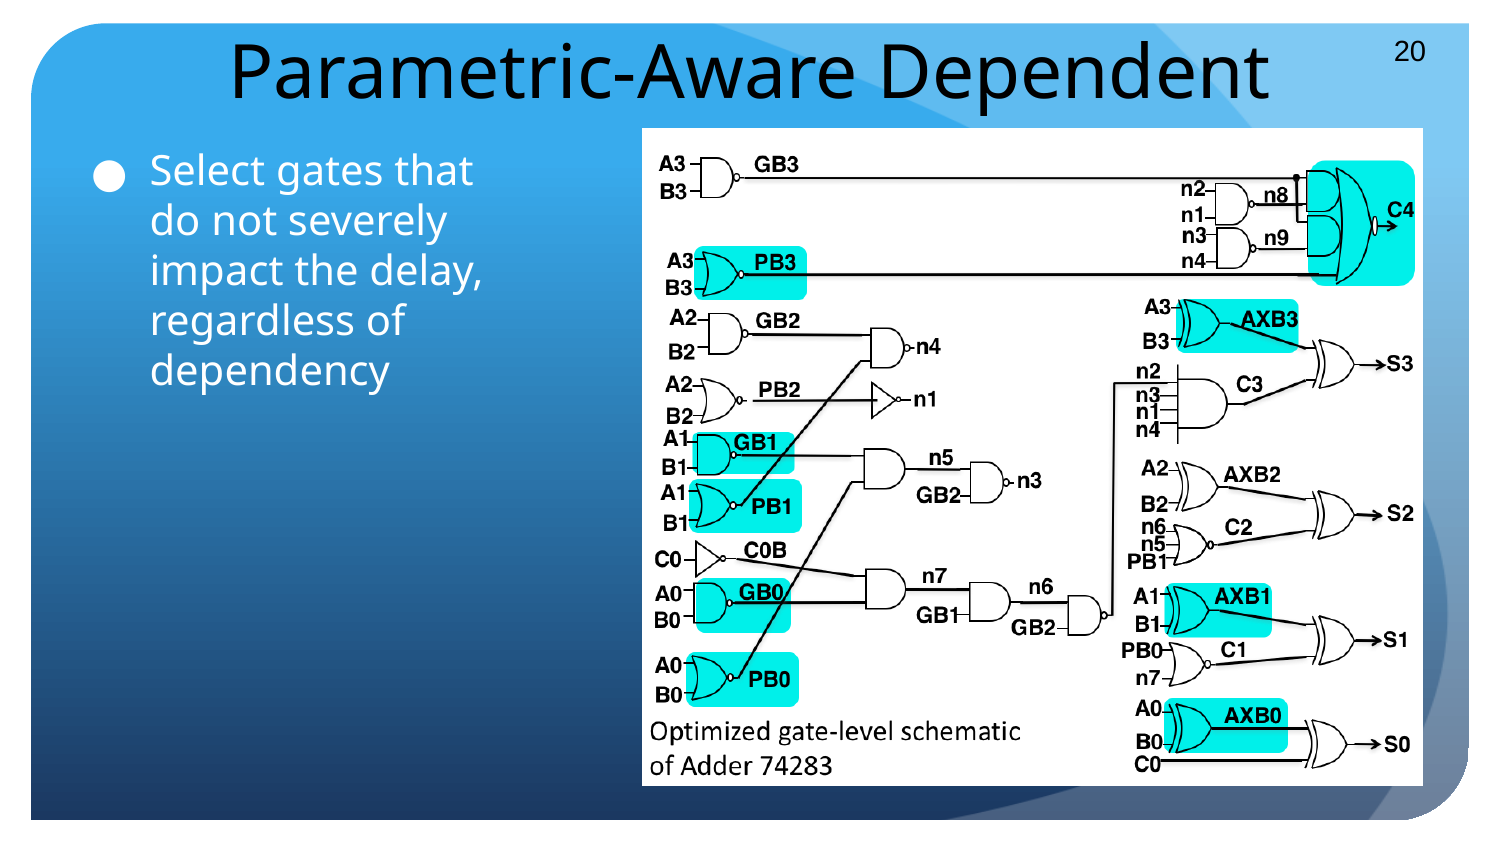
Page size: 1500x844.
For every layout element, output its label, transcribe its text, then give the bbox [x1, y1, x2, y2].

slide_number ‹#› [1378, 27, 1460, 72]
picture [24, 22, 1473, 821]
list Select gates that do not severely impact the delay, regardless of dependency [59, 128, 523, 647]
title Parametric-Aware Dependent [127, 0, 1372, 129]
